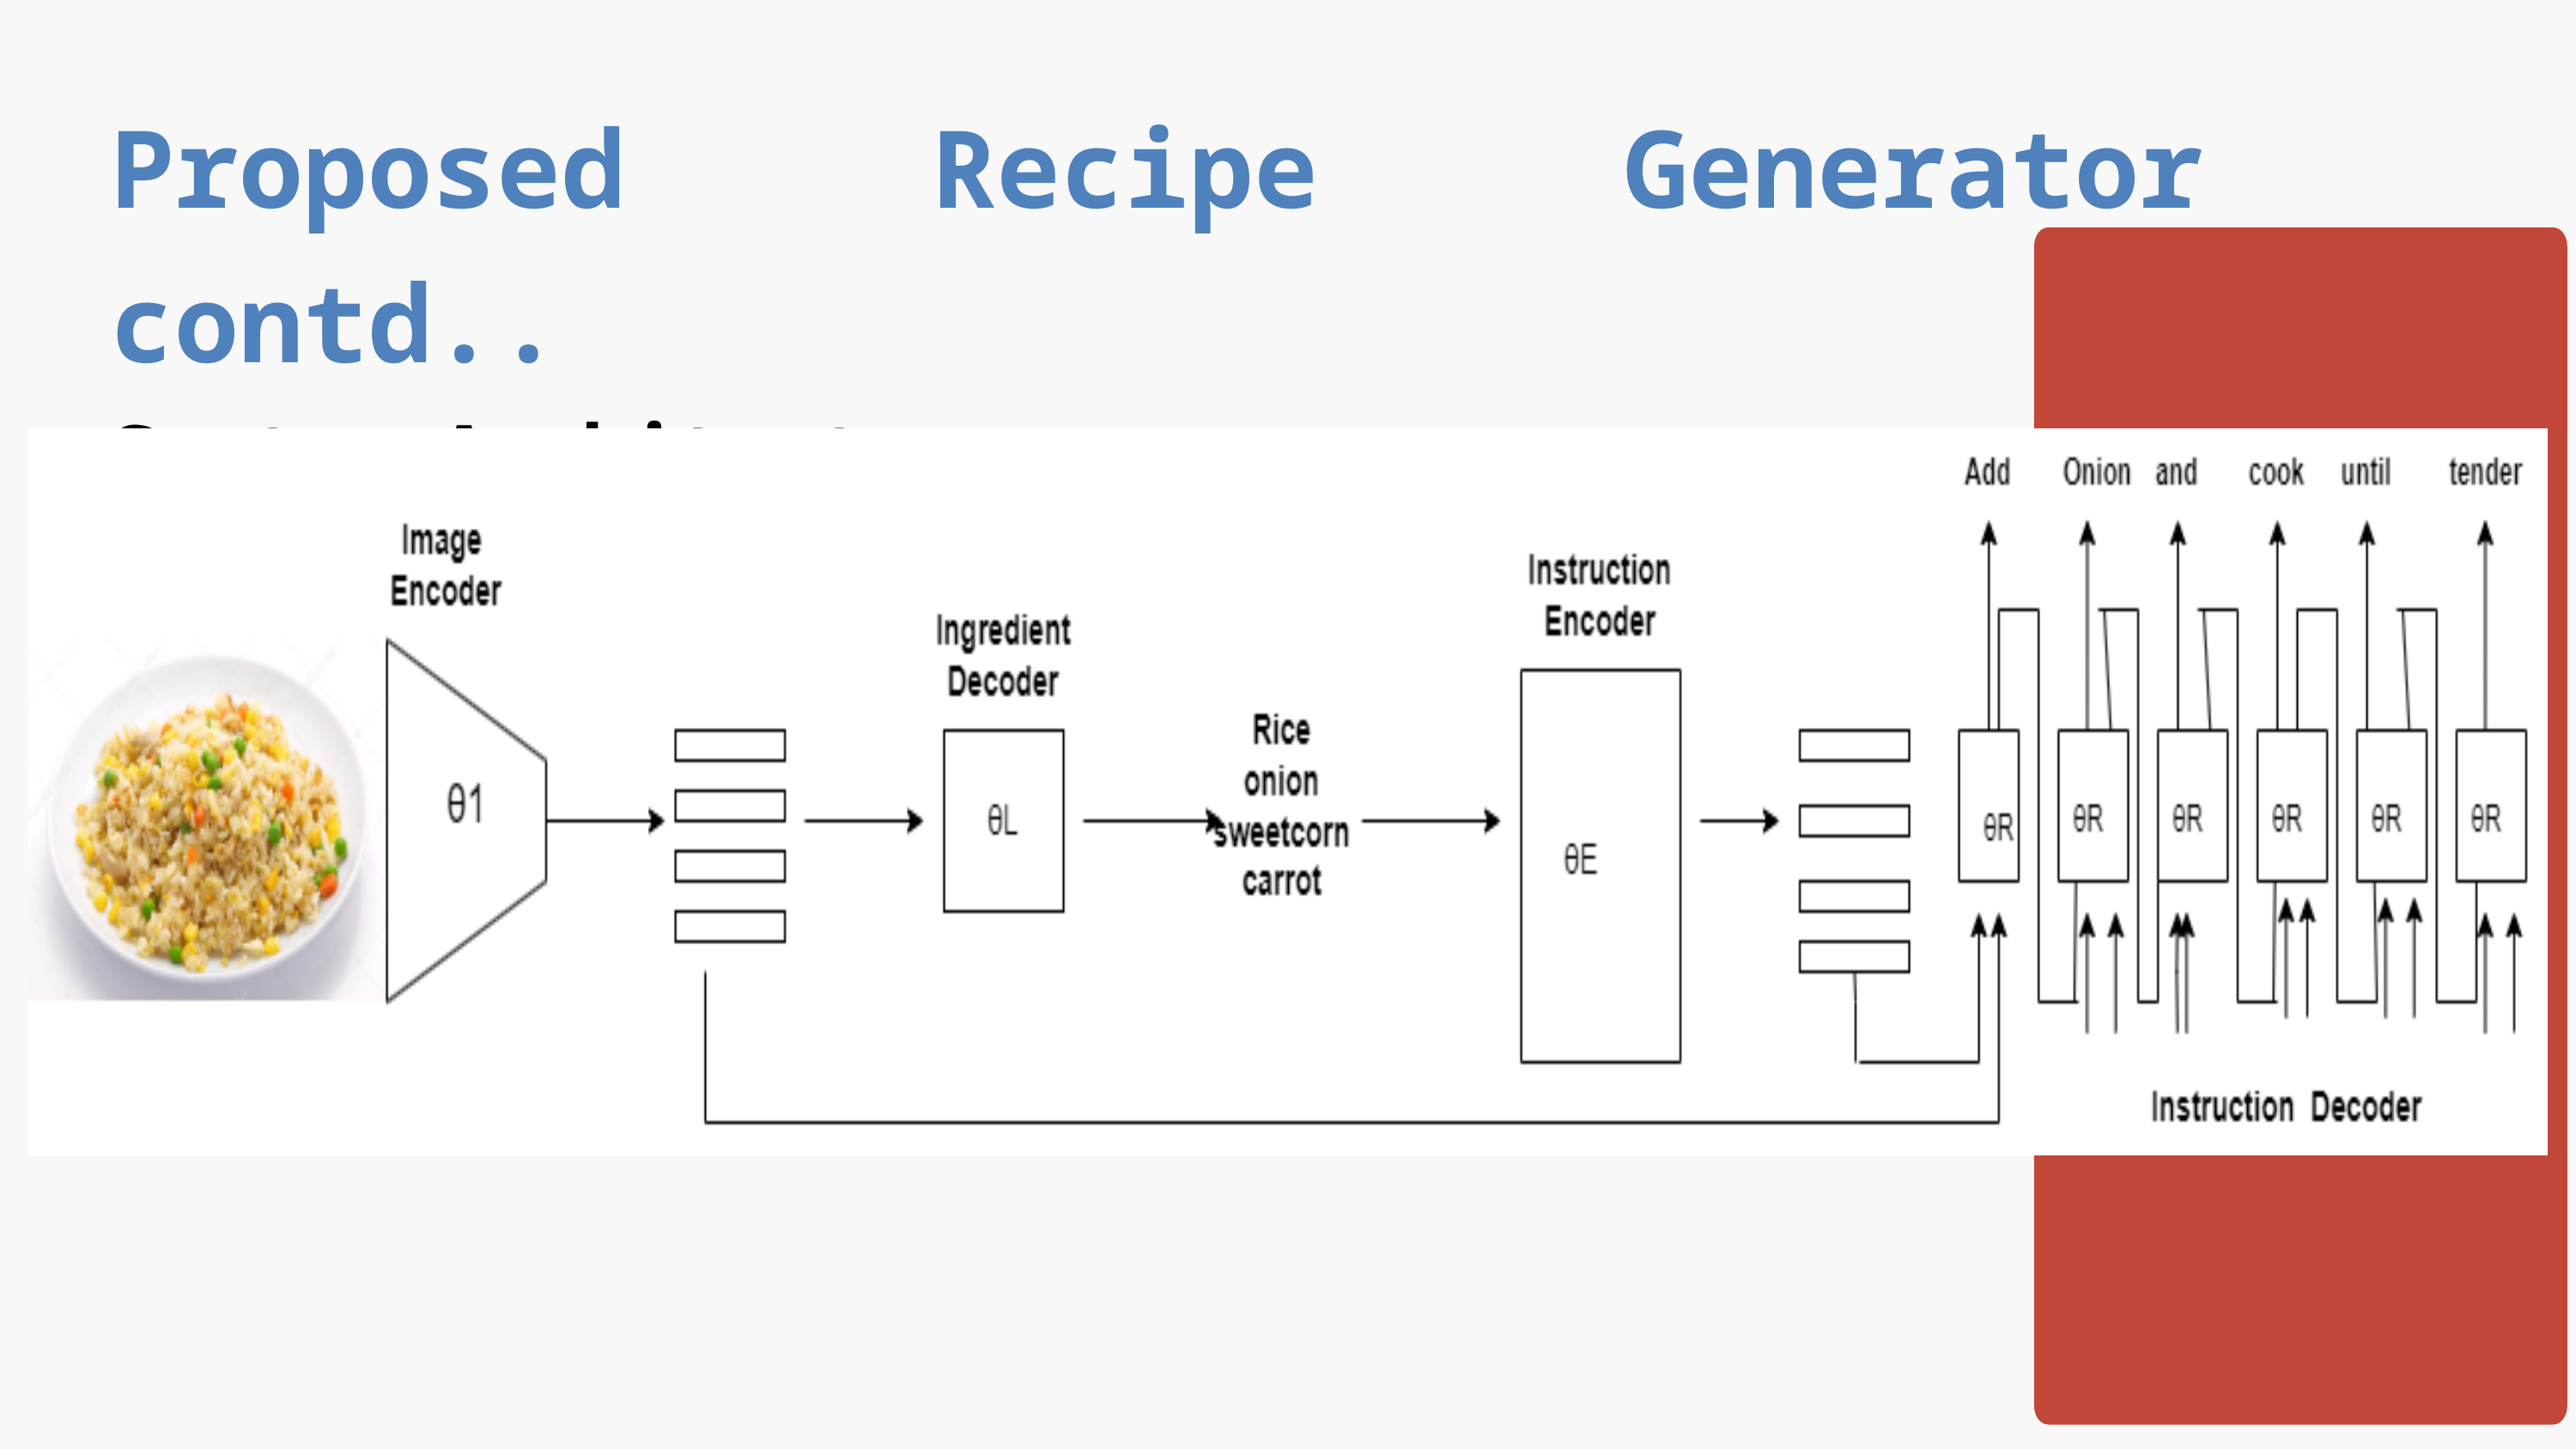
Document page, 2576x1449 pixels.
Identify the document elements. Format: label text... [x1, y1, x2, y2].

picture [28, 428, 2548, 1155]
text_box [2033, 209, 2567, 1425]
text_box Proposed Recipe Generator contd.. System Architecture [110, 75, 2204, 426]
